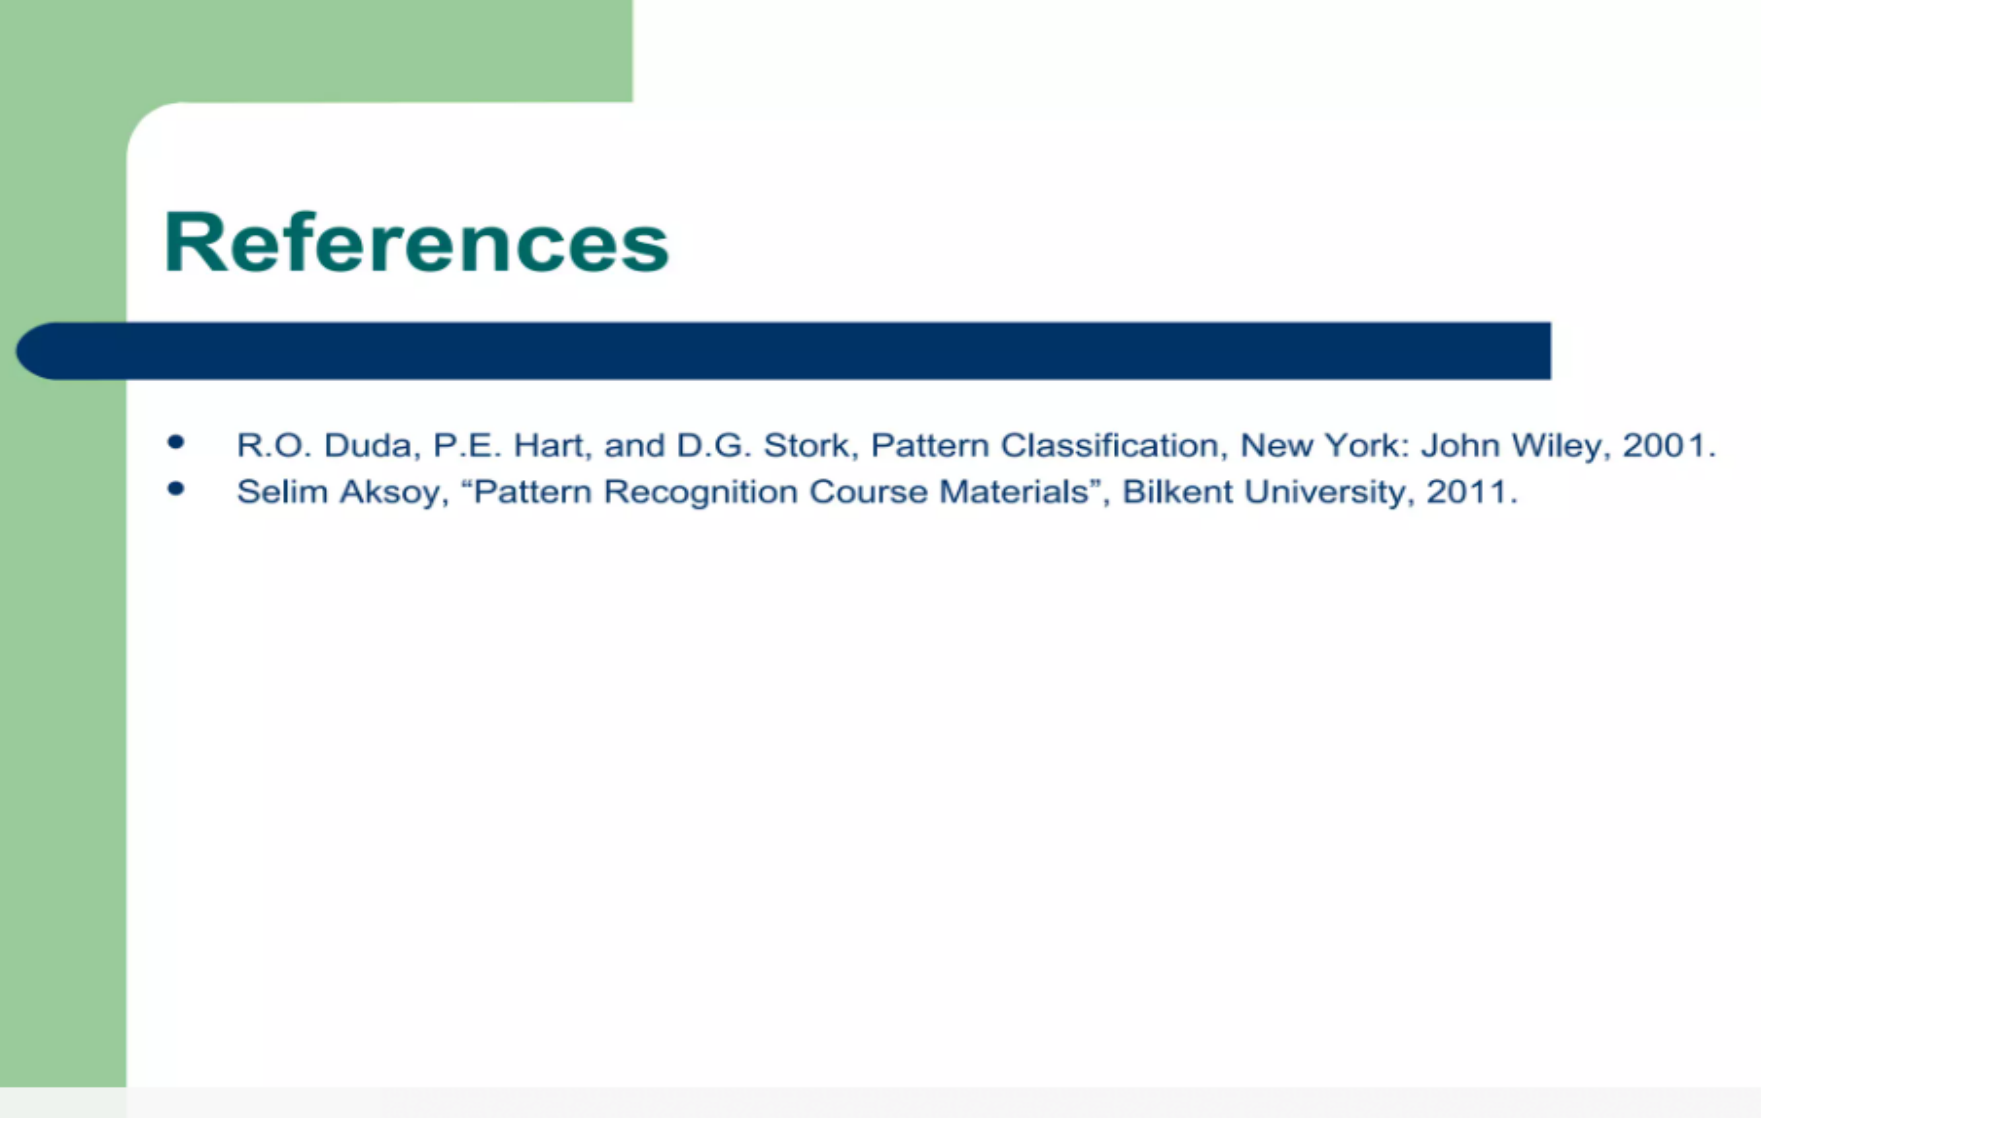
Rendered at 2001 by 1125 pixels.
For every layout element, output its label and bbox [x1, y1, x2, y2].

picture [0, 0, 1761, 1118]
